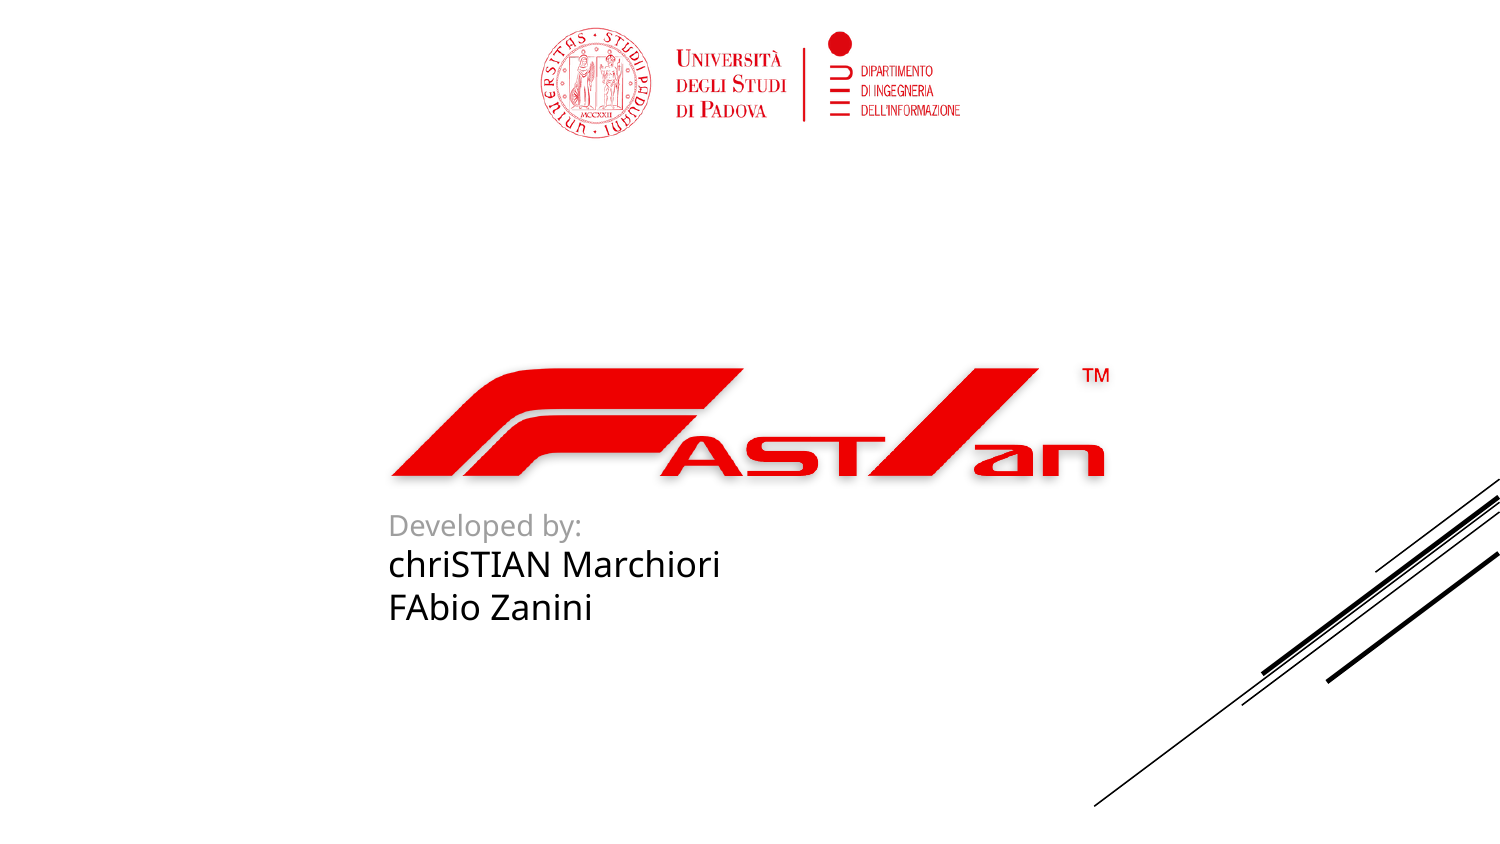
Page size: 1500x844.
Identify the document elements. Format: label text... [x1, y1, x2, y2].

picture [540, 27, 960, 149]
picture [390, 367, 1110, 476]
title Developed by: chriSTIAN Marchiori FAbio Zanini [373, 499, 1225, 687]
